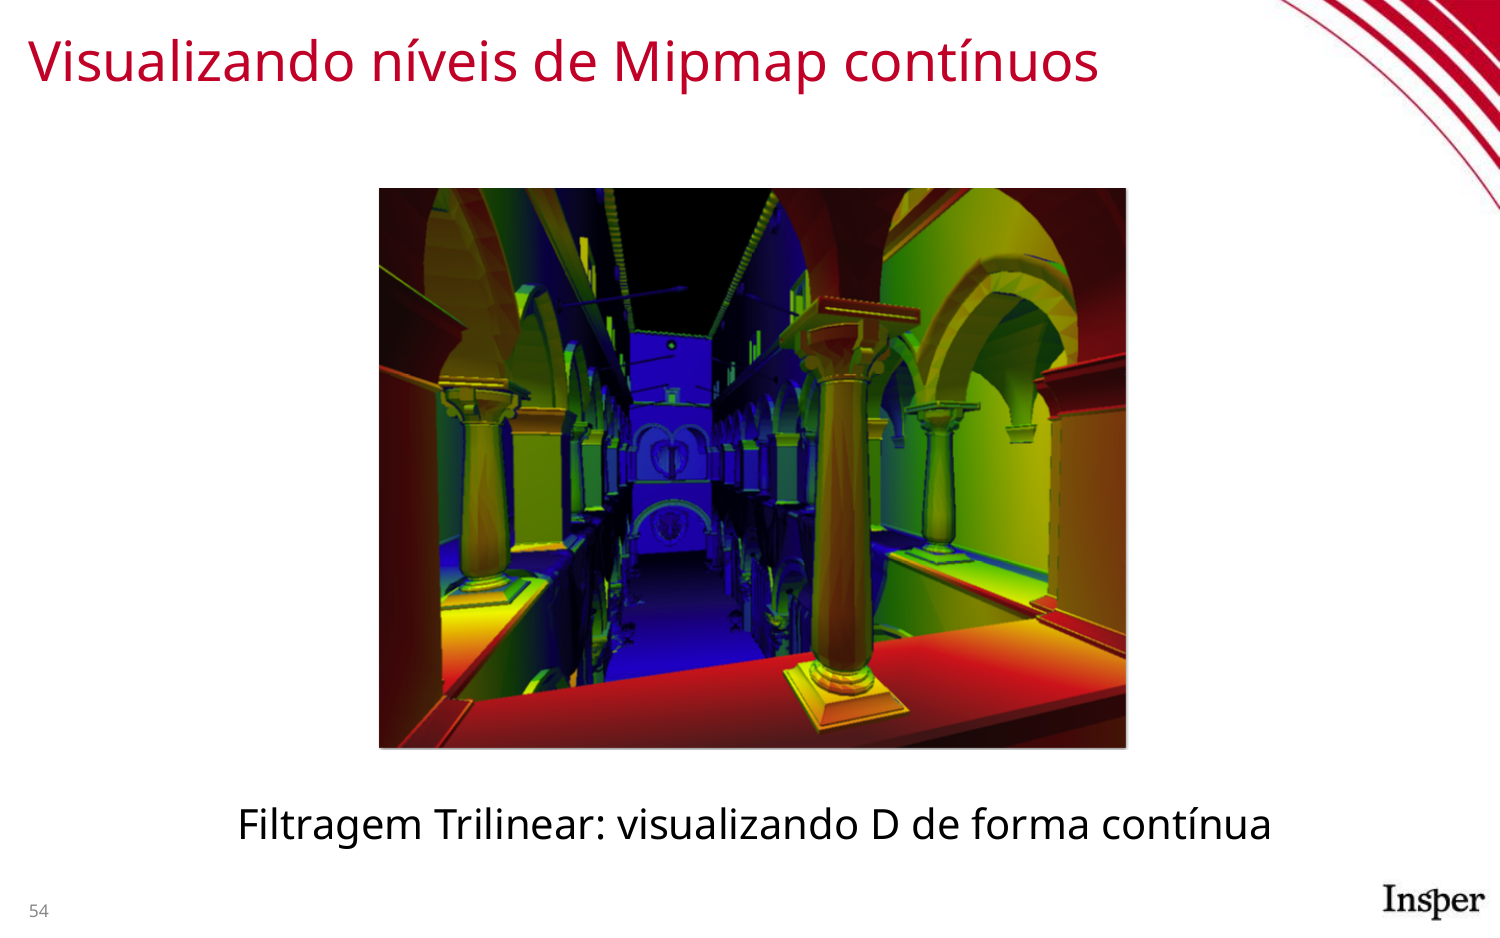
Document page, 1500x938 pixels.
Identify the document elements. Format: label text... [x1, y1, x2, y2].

title Visualizando níveis de Mipmap contínuos [13, 18, 1397, 104]
list Filtragem Trilinear: visualizando D de forma contínua [64, 790, 1447, 876]
picture [249, 0, 1500, 938]
slide_number ‹#› [0, 887, 78, 938]
